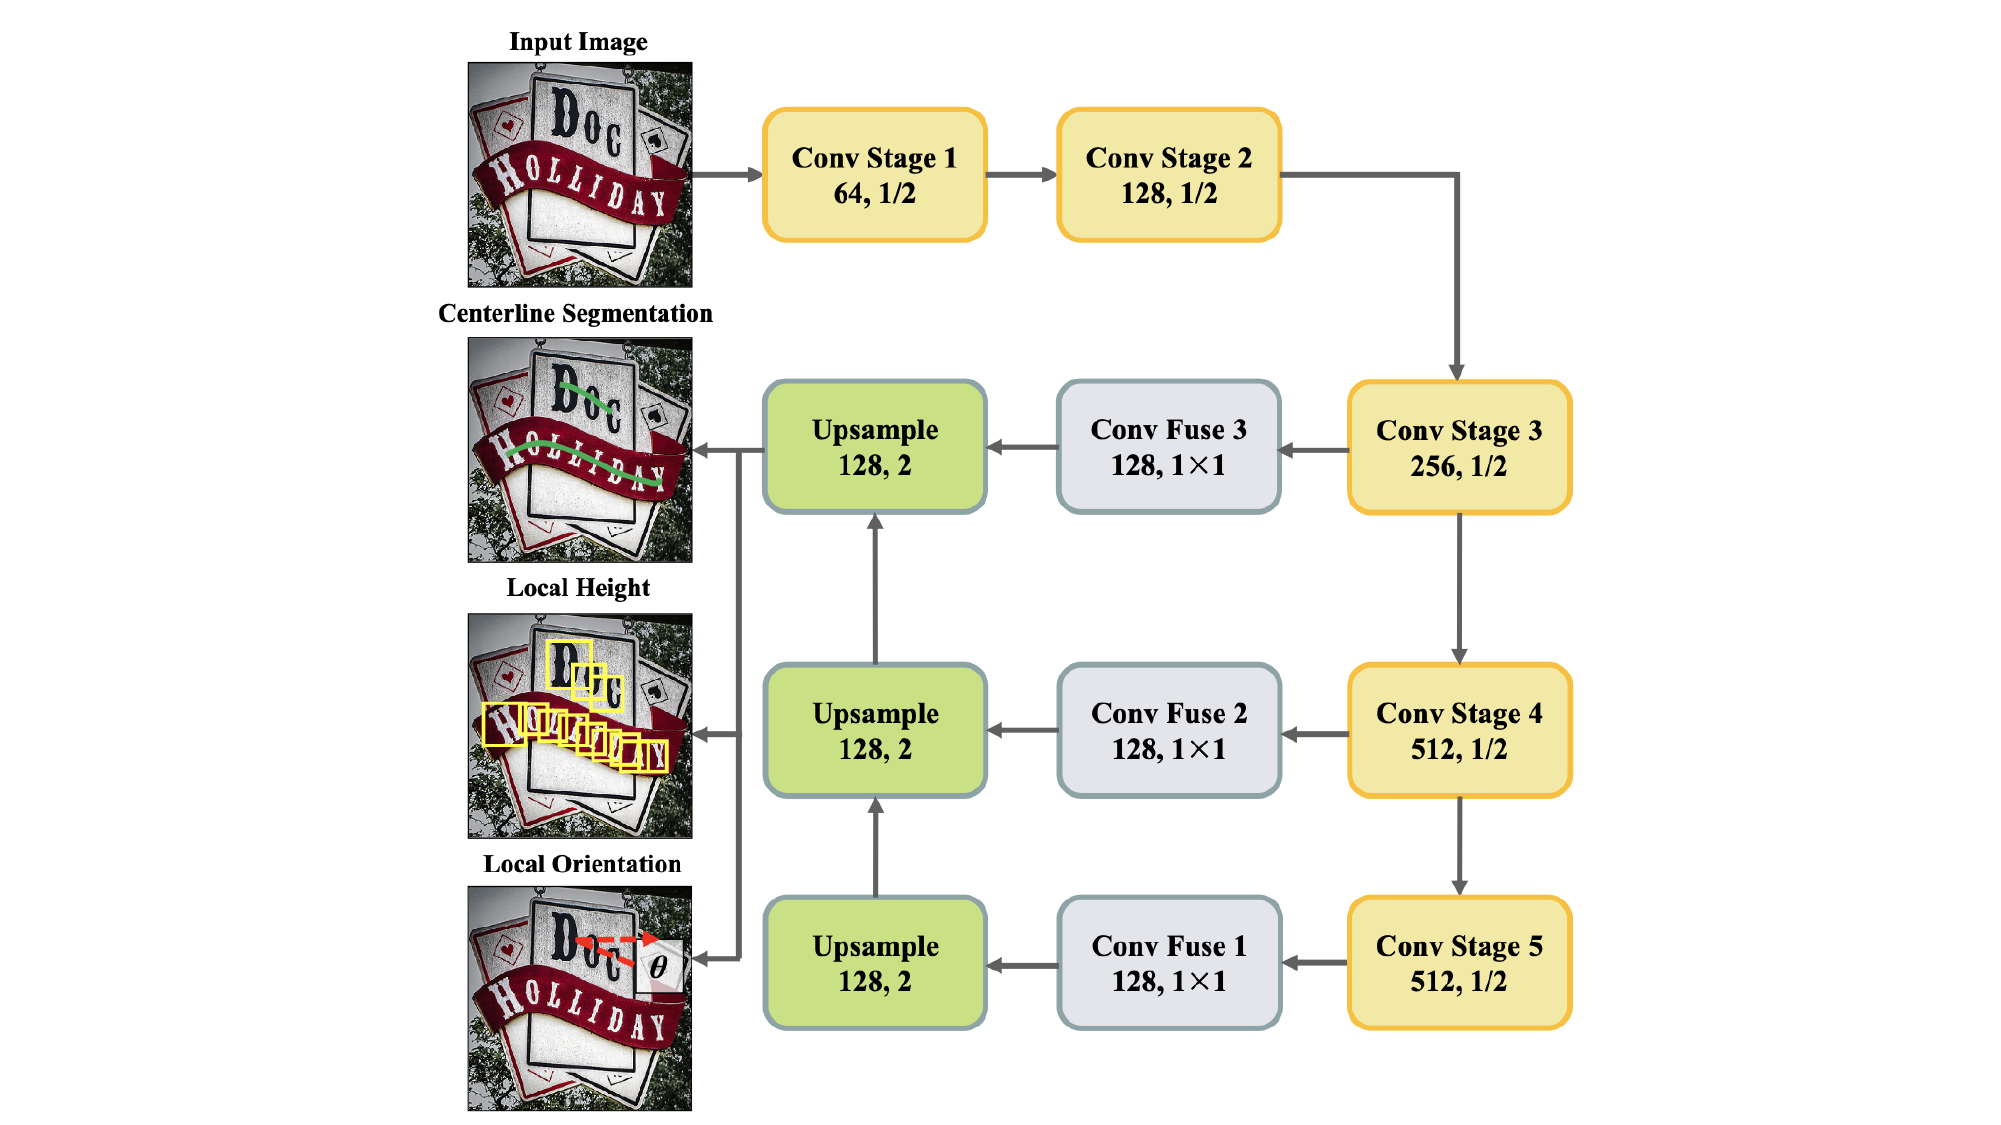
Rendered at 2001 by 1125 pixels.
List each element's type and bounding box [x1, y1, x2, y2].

picture [412, 0, 1588, 1125]
